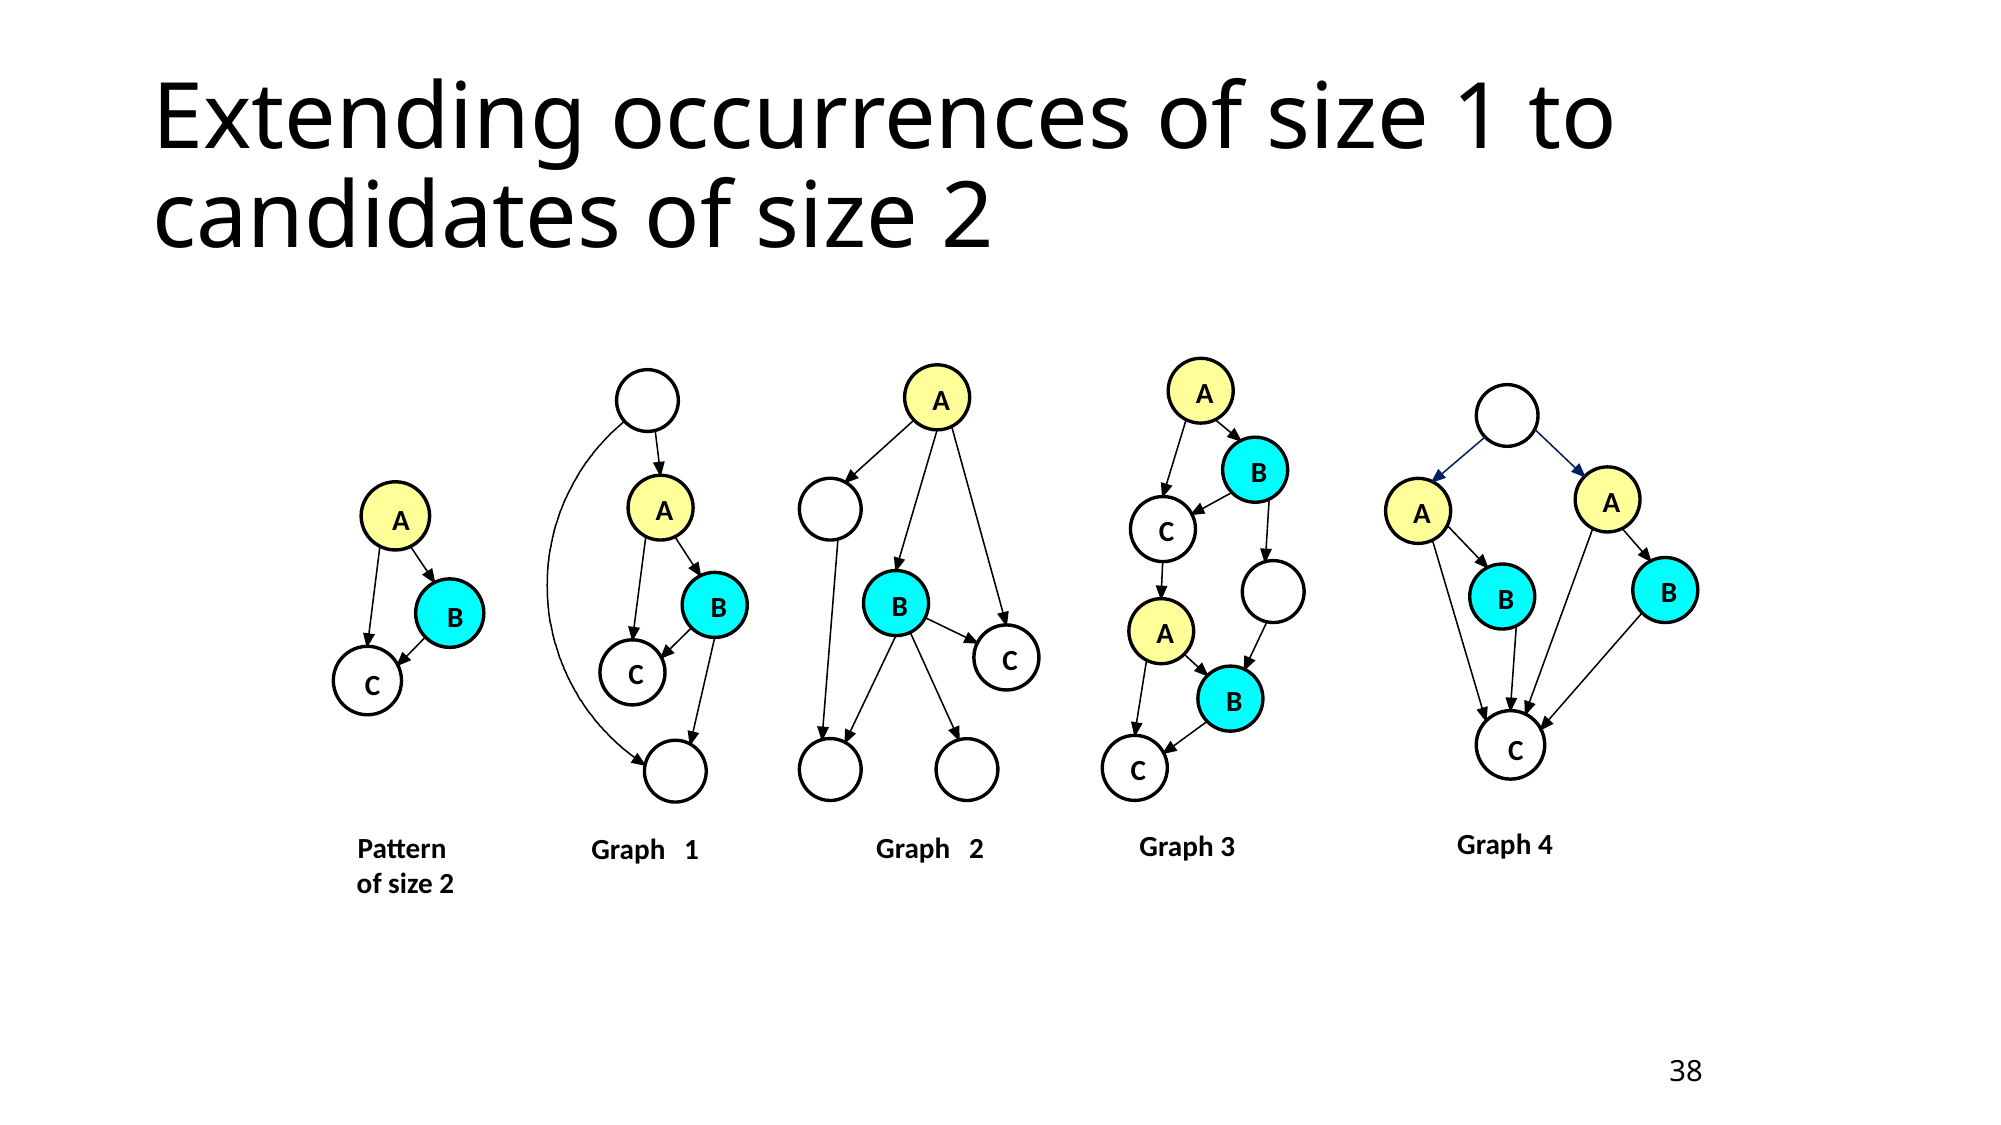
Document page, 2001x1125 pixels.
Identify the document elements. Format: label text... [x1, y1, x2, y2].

text_box [1476, 710, 1545, 780]
text_box [628, 475, 694, 541]
text_box [364, 633, 374, 647]
text_box [964, 633, 978, 643]
text_box [324, 337, 1713, 948]
text_box [547, 421, 637, 758]
text_box [936, 738, 998, 801]
text_box B [447, 598, 464, 634]
text_box [1132, 722, 1142, 736]
text_box [633, 627, 639, 639]
text_box [973, 624, 1039, 691]
text_box [1130, 496, 1196, 562]
text_box B [710, 588, 728, 624]
text_box [1639, 548, 1651, 561]
text_box [415, 578, 484, 648]
text_box [845, 470, 858, 483]
text_box [1506, 698, 1517, 711]
text_box 2 [962, 829, 984, 865]
text_box [1128, 598, 1194, 664]
text_box [1161, 483, 1172, 497]
text_box [845, 729, 855, 743]
text_box [654, 462, 664, 475]
text_box [949, 726, 959, 740]
text_box [1228, 429, 1241, 441]
text_box [1540, 716, 1553, 730]
text_box [799, 478, 862, 541]
text_box [1168, 358, 1234, 424]
text_box Pattern of size 2 [356, 829, 455, 900]
text_box [1575, 466, 1641, 532]
text_box Graph [876, 829, 951, 865]
text_box [631, 754, 645, 765]
text_box [863, 570, 929, 636]
text_box [904, 364, 970, 430]
text_box B [1225, 682, 1243, 718]
text_box [689, 562, 701, 576]
text_box [661, 645, 674, 658]
text_box [1191, 504, 1205, 515]
text_box [799, 738, 862, 801]
text_box [397, 653, 410, 666]
text_box [644, 740, 707, 803]
text_box [1242, 560, 1305, 623]
text_box [998, 611, 1008, 625]
text_box [1525, 700, 1535, 714]
text_box 38 [1405, 1024, 1718, 1100]
text_box [1572, 464, 1585, 477]
text_box [1102, 735, 1168, 801]
text_box [1261, 549, 1271, 562]
text_box [682, 572, 748, 638]
text_box [1632, 557, 1698, 623]
text_box [616, 369, 679, 432]
text_box Graph [591, 830, 666, 866]
text_box B [1660, 573, 1678, 609]
text_box [818, 727, 828, 740]
text_box [1477, 707, 1487, 721]
text_box [1385, 478, 1451, 544]
title Extending occurrences of size 1 to candidates of size 2 [137, 59, 1863, 278]
text_box [1163, 742, 1177, 754]
text_box 1 [677, 830, 700, 866]
text_box [1432, 470, 1445, 482]
text_box [688, 731, 698, 745]
text_box [1244, 656, 1255, 670]
text_box [1476, 384, 1539, 447]
text_box [1222, 437, 1288, 503]
text_box Graph 4 [1456, 825, 1553, 861]
text_box [333, 646, 402, 715]
text_box Graph 3 [1139, 827, 1236, 863]
text_box [1475, 555, 1488, 568]
text_box [633, 639, 666, 705]
text_box [361, 481, 430, 550]
text_box [1195, 663, 1208, 676]
text_box [423, 569, 435, 583]
text_box [1156, 586, 1167, 599]
text_box [894, 557, 904, 571]
text_box [1469, 563, 1535, 630]
text_box [1197, 666, 1263, 732]
